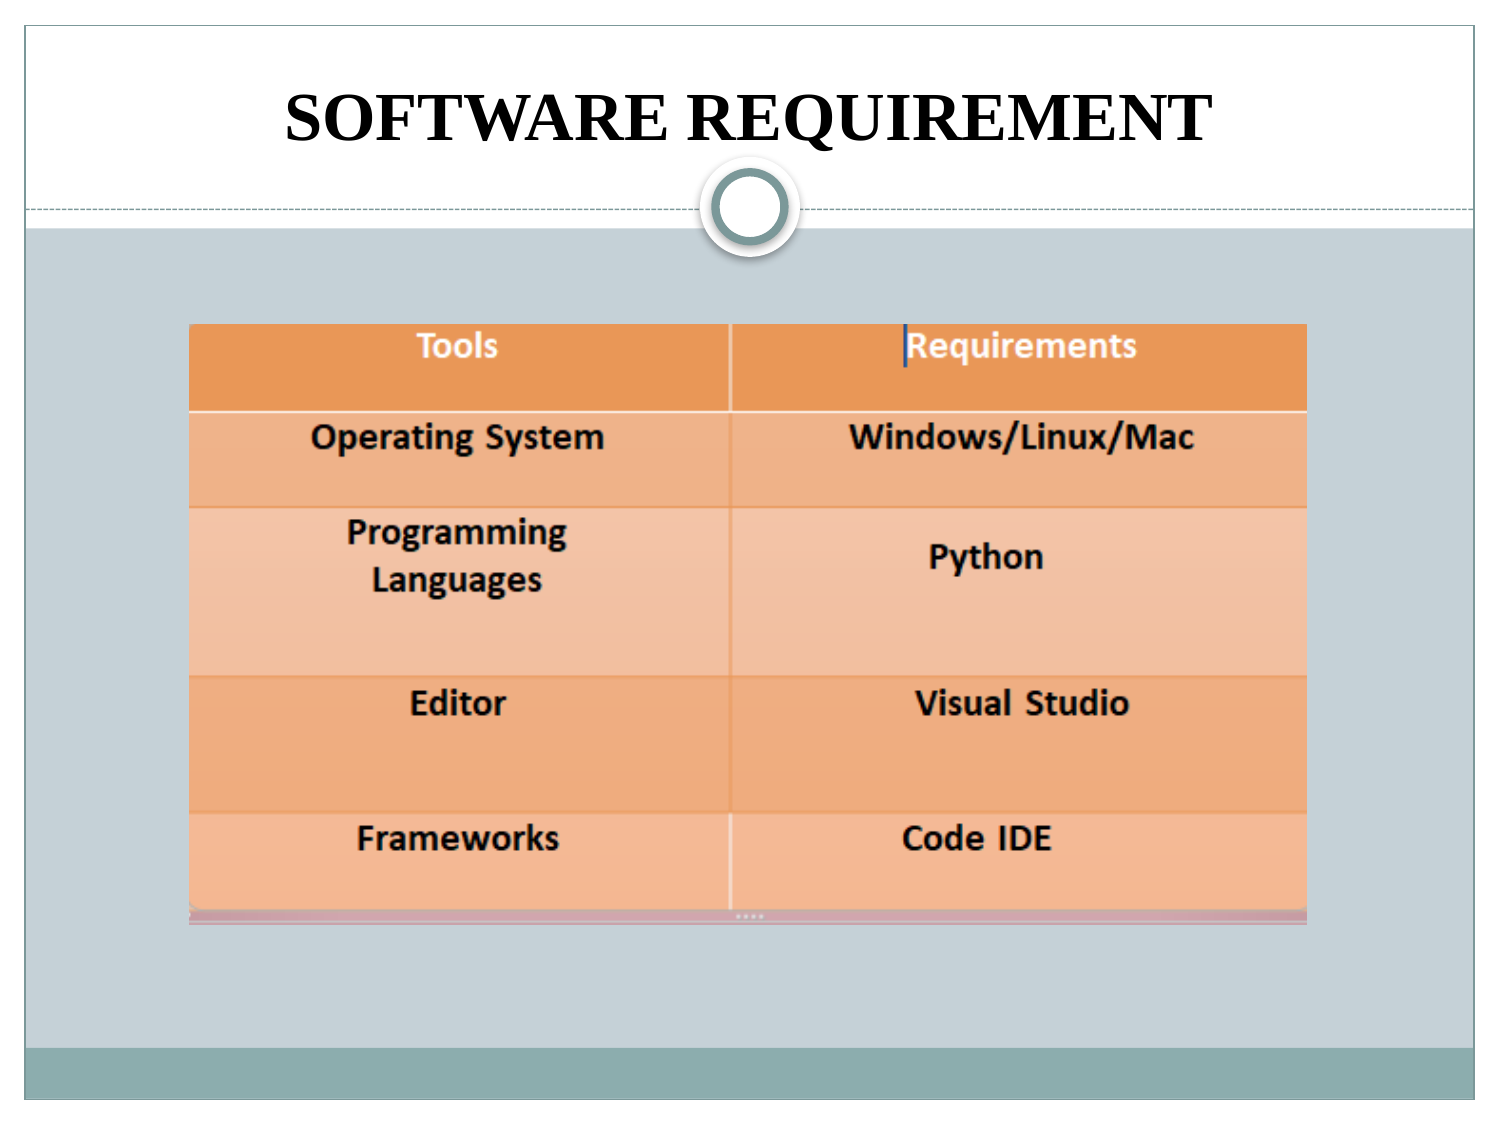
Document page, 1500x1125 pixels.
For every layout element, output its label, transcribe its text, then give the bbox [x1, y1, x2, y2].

title SOFTWARE REQUIREMENT [49, 37, 1450, 162]
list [189, 324, 1307, 926]
